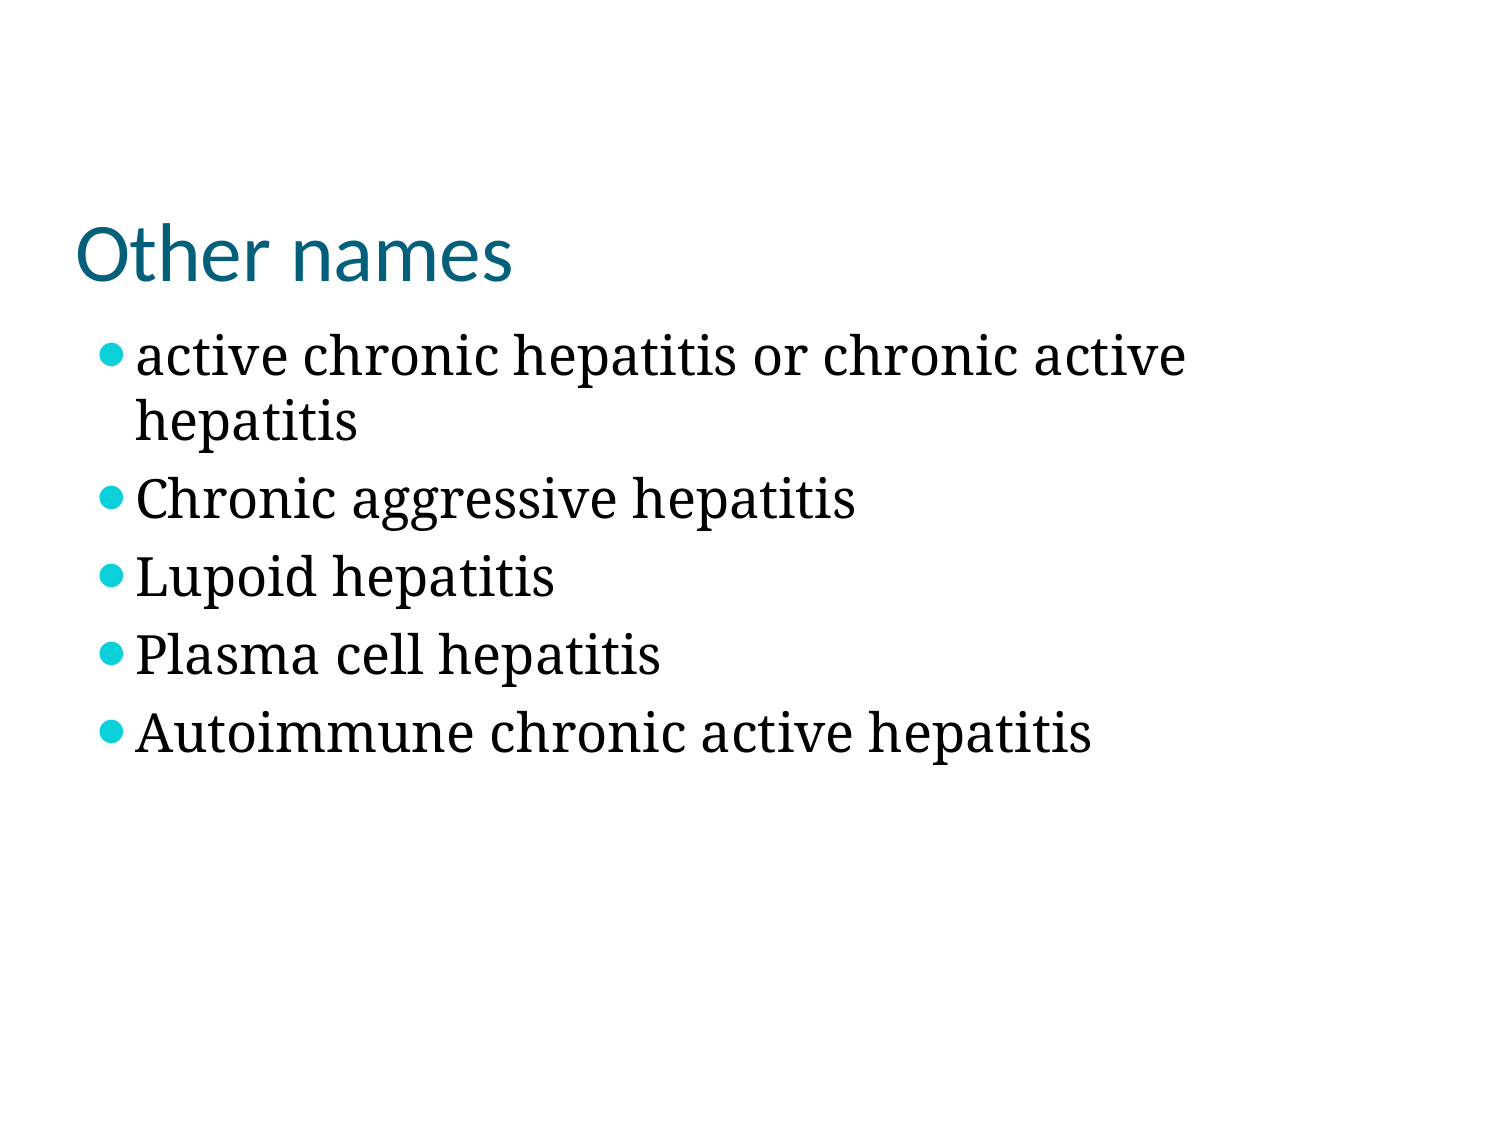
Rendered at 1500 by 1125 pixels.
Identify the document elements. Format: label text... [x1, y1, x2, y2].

text_box active chronic hepatitis or chronic active hepatitis Chronic aggressive hepatitis Lupoid hepatitis Plasma cell hepatitis Autoimmune chronic active hepatitis [87, 306, 1292, 764]
title Other names [72, 195, 518, 386]
